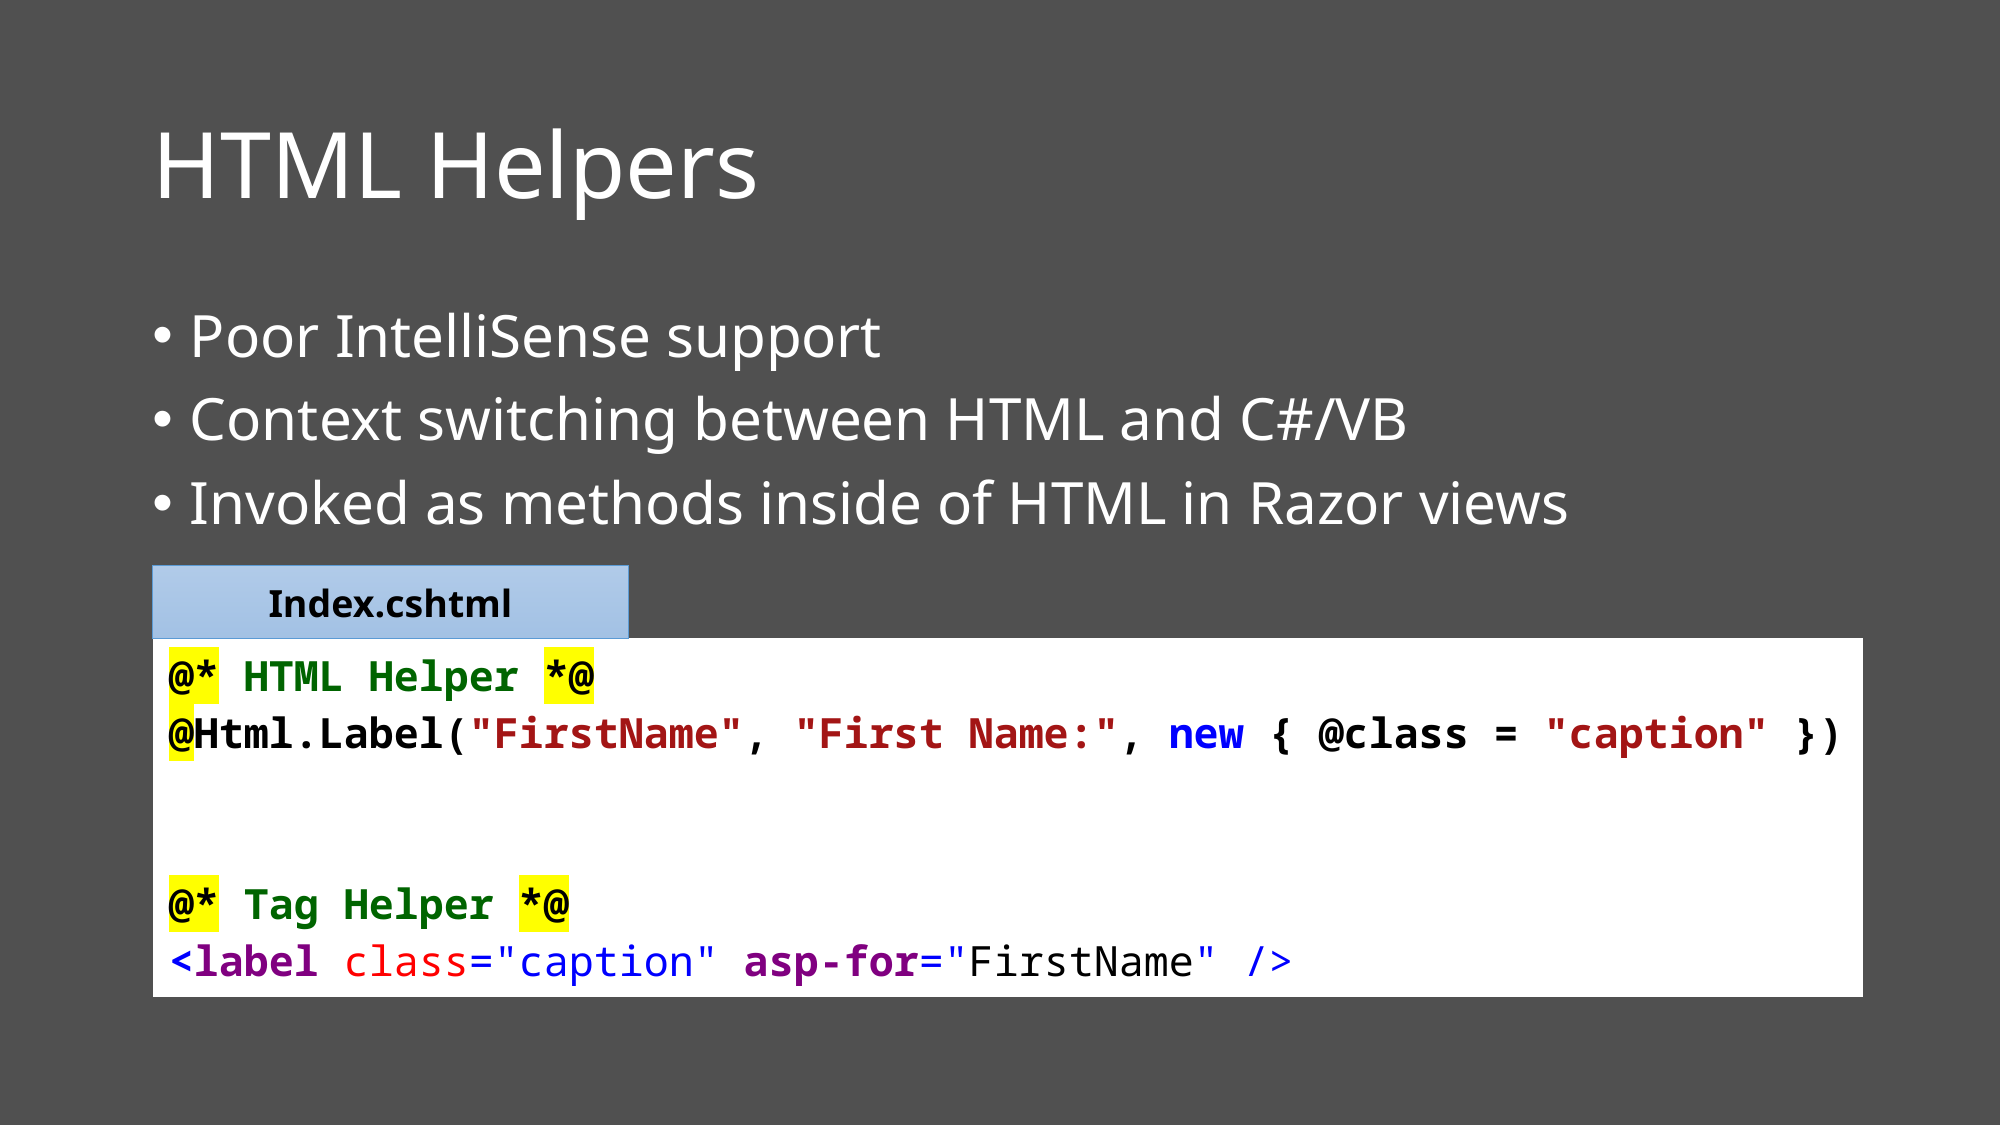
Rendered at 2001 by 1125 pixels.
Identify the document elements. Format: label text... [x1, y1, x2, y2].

table_header @* HTML Helper *@ @Html.Label("FirstName", "First Name:", new { @class = "caption" }) @* Tag Helper *@ <label class="caption" asp-for="FirstName" /> [155, 640, 1862, 995]
title HTML Helpers [137, 59, 1863, 278]
list Poor IntelliSense support Context switching between HTML and C#/VB Invoked as methods inside of HTML in Razor views [137, 299, 1863, 1014]
text_box Index.cshtml [152, 565, 629, 639]
